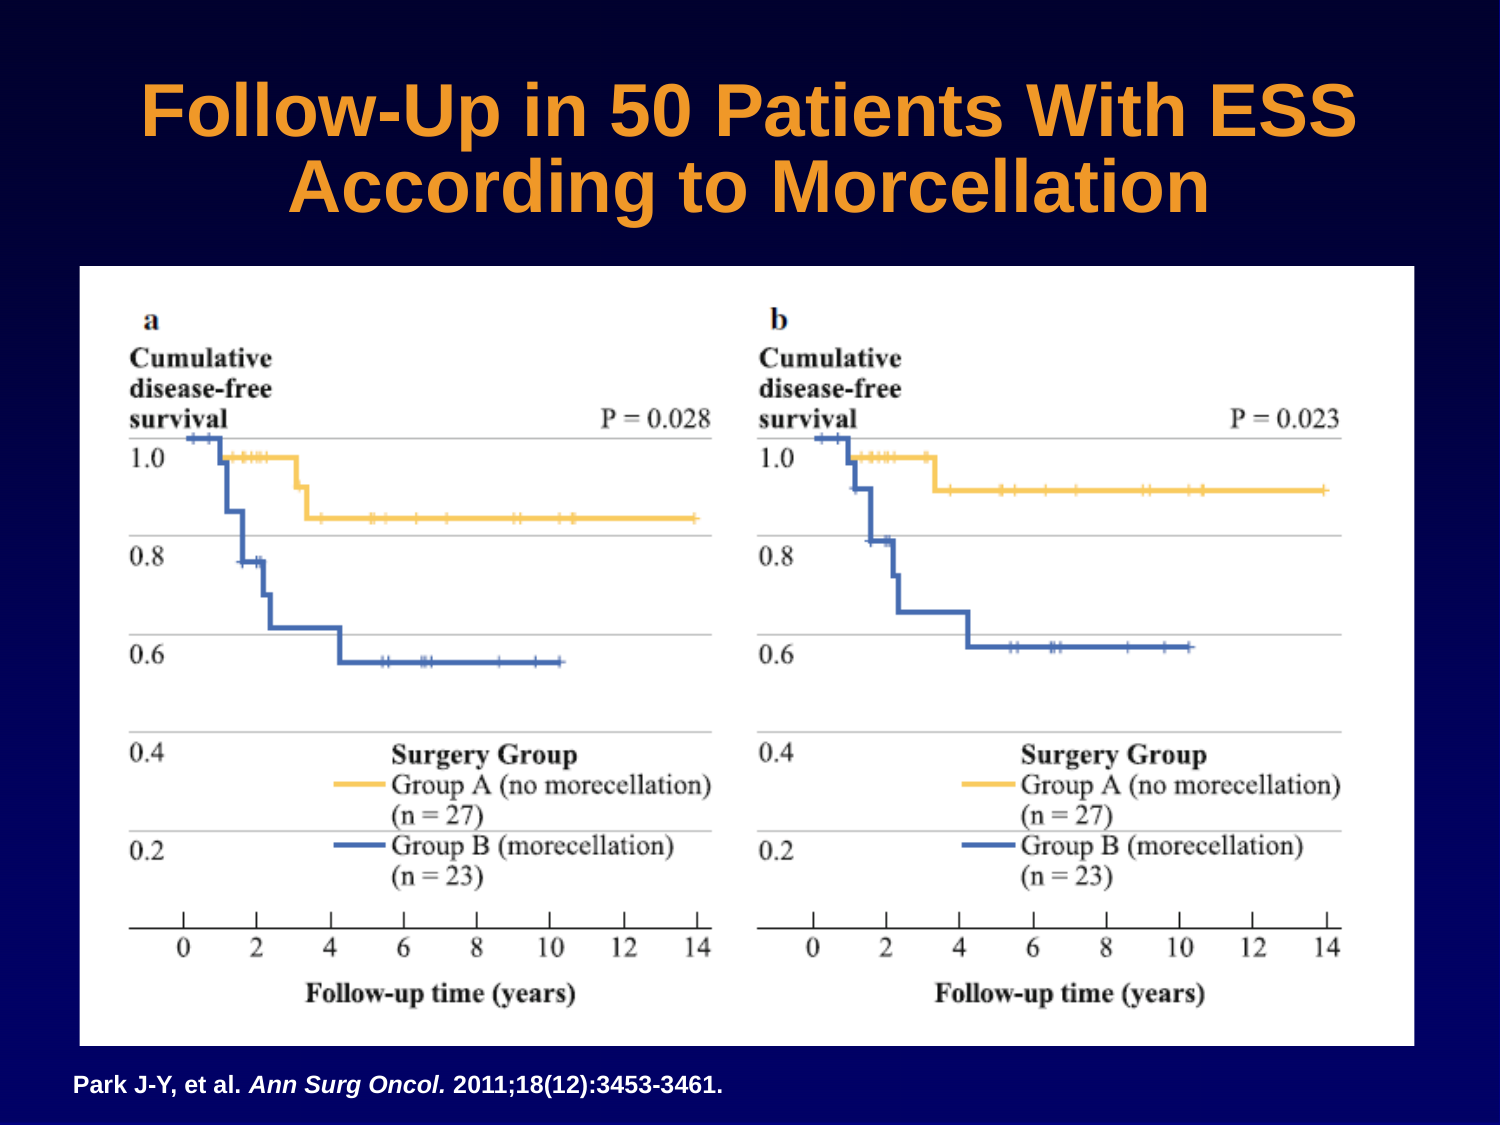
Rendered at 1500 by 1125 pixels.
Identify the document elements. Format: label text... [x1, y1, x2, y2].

text_box Park J-Y, et al. Ann Surg Oncol. 2011;18(12):3453-3461. [58, 1061, 1382, 1125]
picture [79, 266, 1415, 1046]
title Follow-Up in 50 Patients With ESS According to Morcellation [75, 56, 1425, 279]
